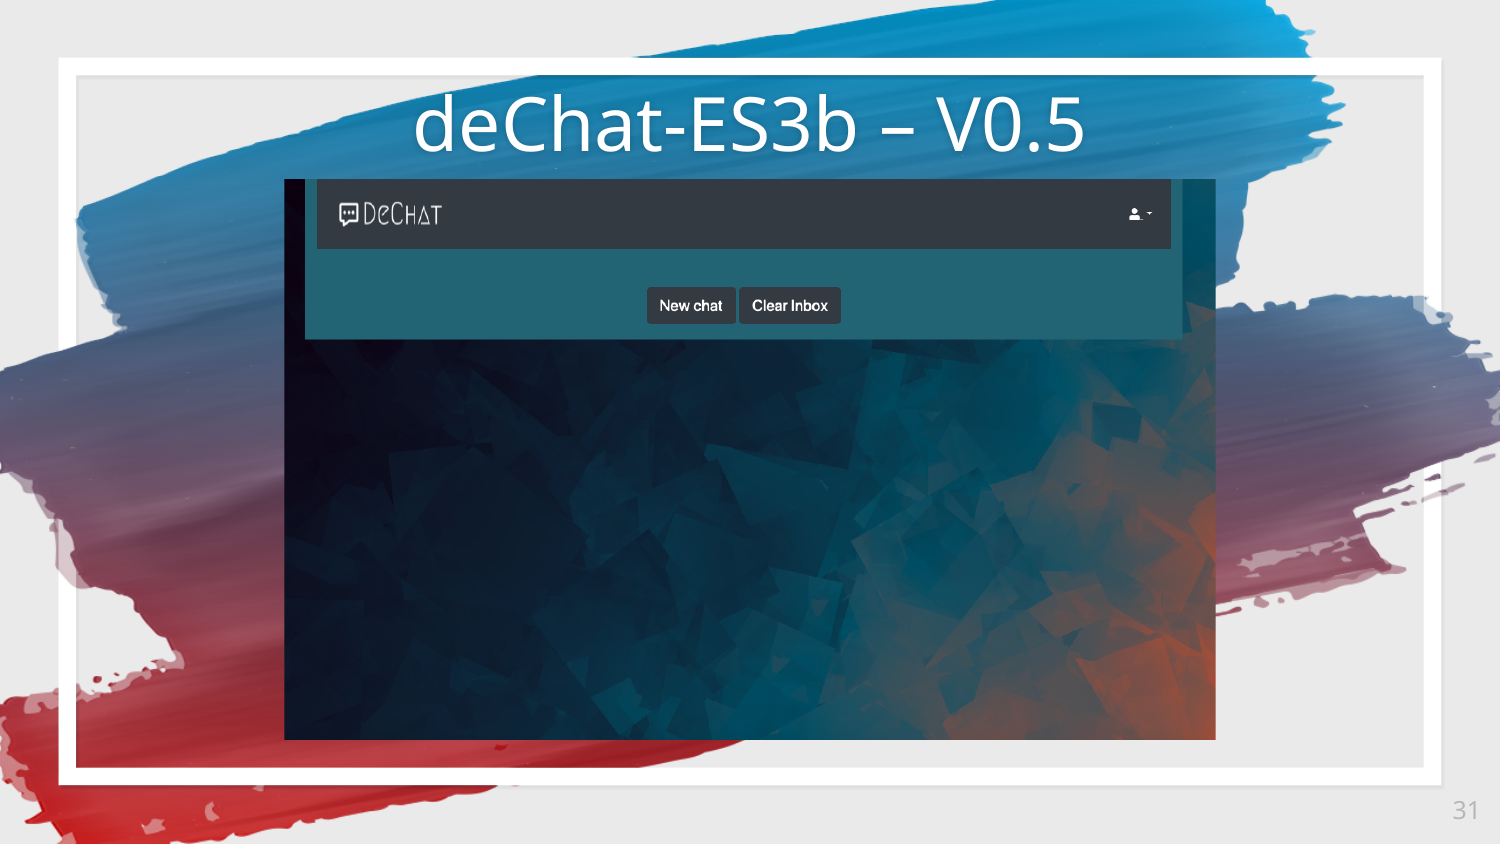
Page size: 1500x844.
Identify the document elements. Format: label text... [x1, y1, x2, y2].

slide_number 31 [1391, 779, 1482, 844]
picture [0, 0, 1500, 844]
text_box deChat-ES3b – V0.5 [377, 63, 1123, 177]
